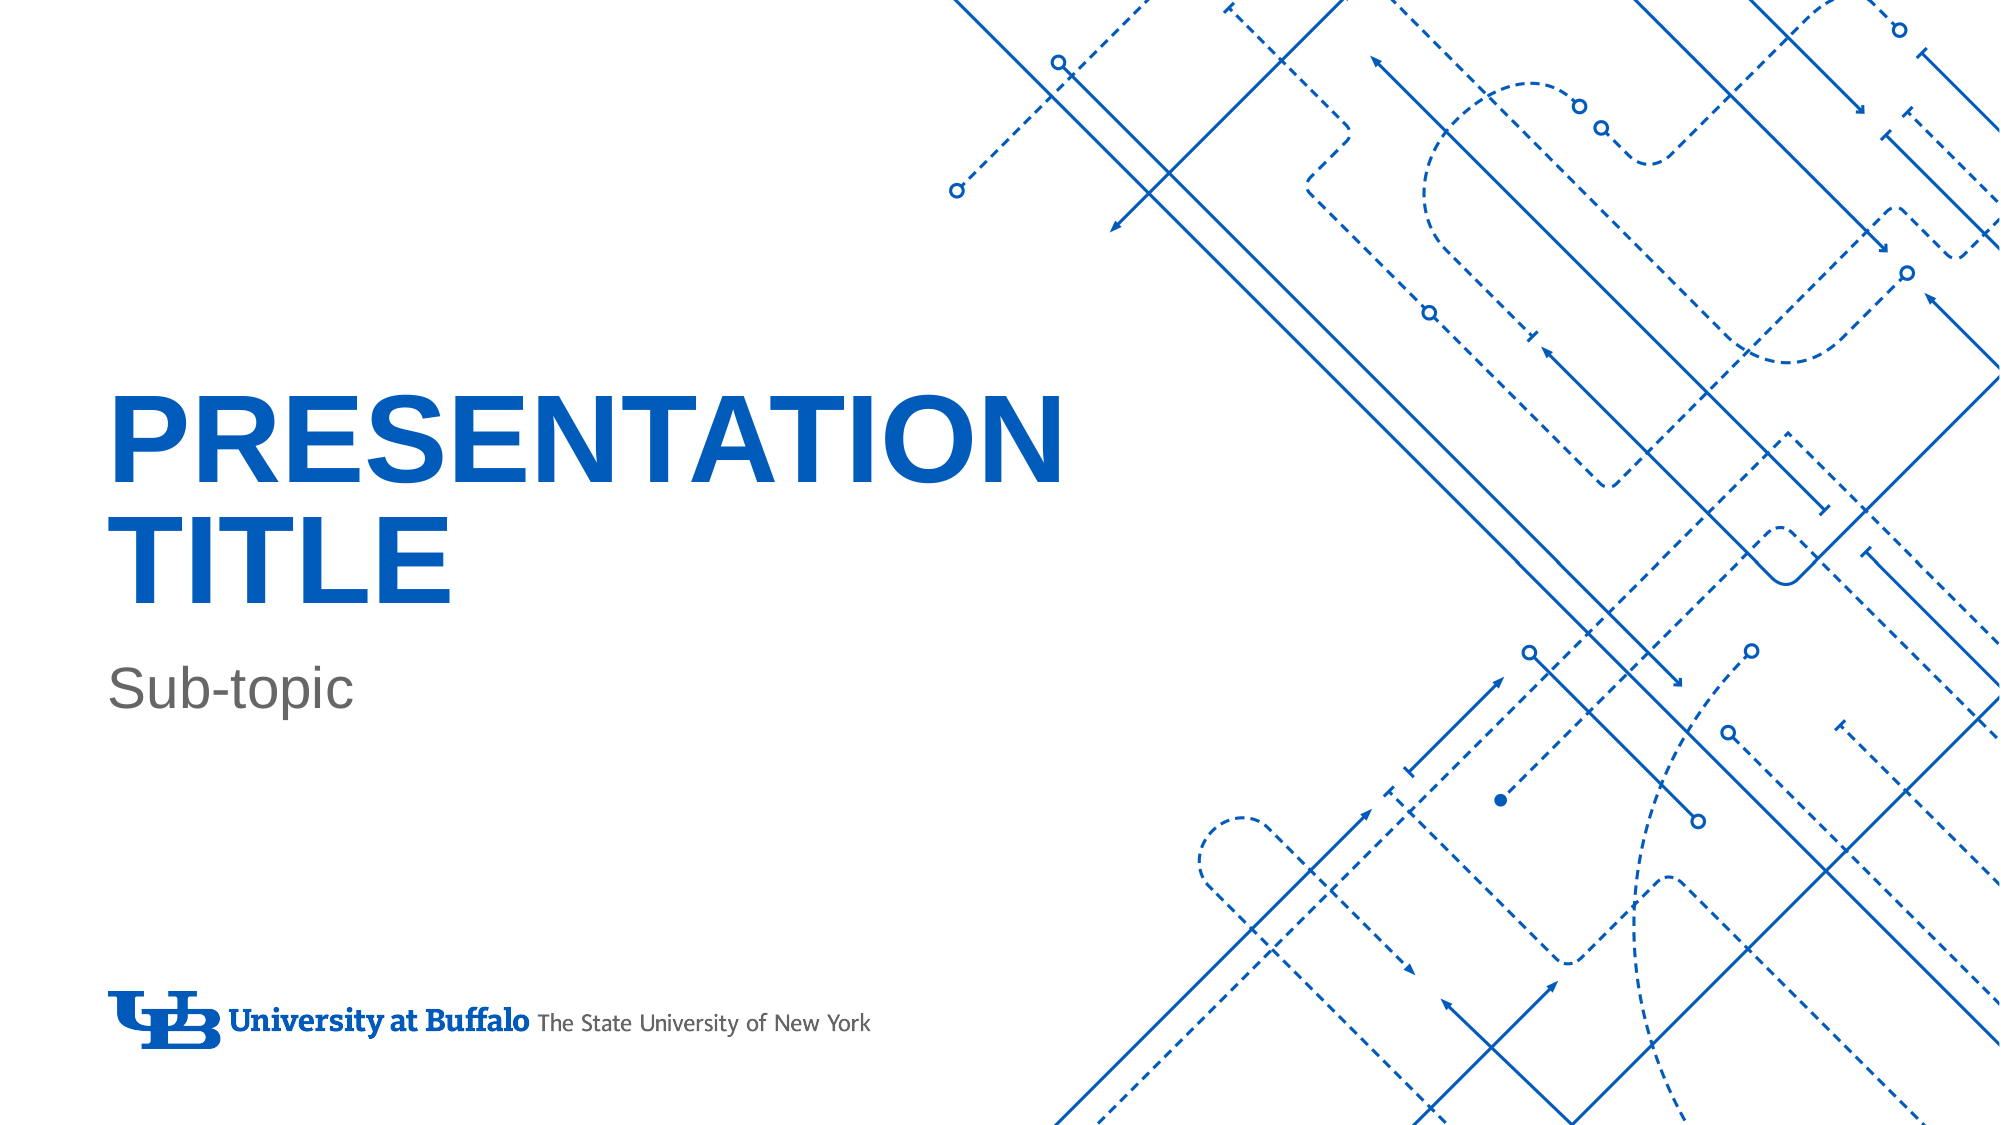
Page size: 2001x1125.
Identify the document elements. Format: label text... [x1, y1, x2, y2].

picture [0, 0, 2000, 1125]
list Sub-topic [108, 651, 1197, 922]
title Presentation title [108, 244, 1197, 636]
